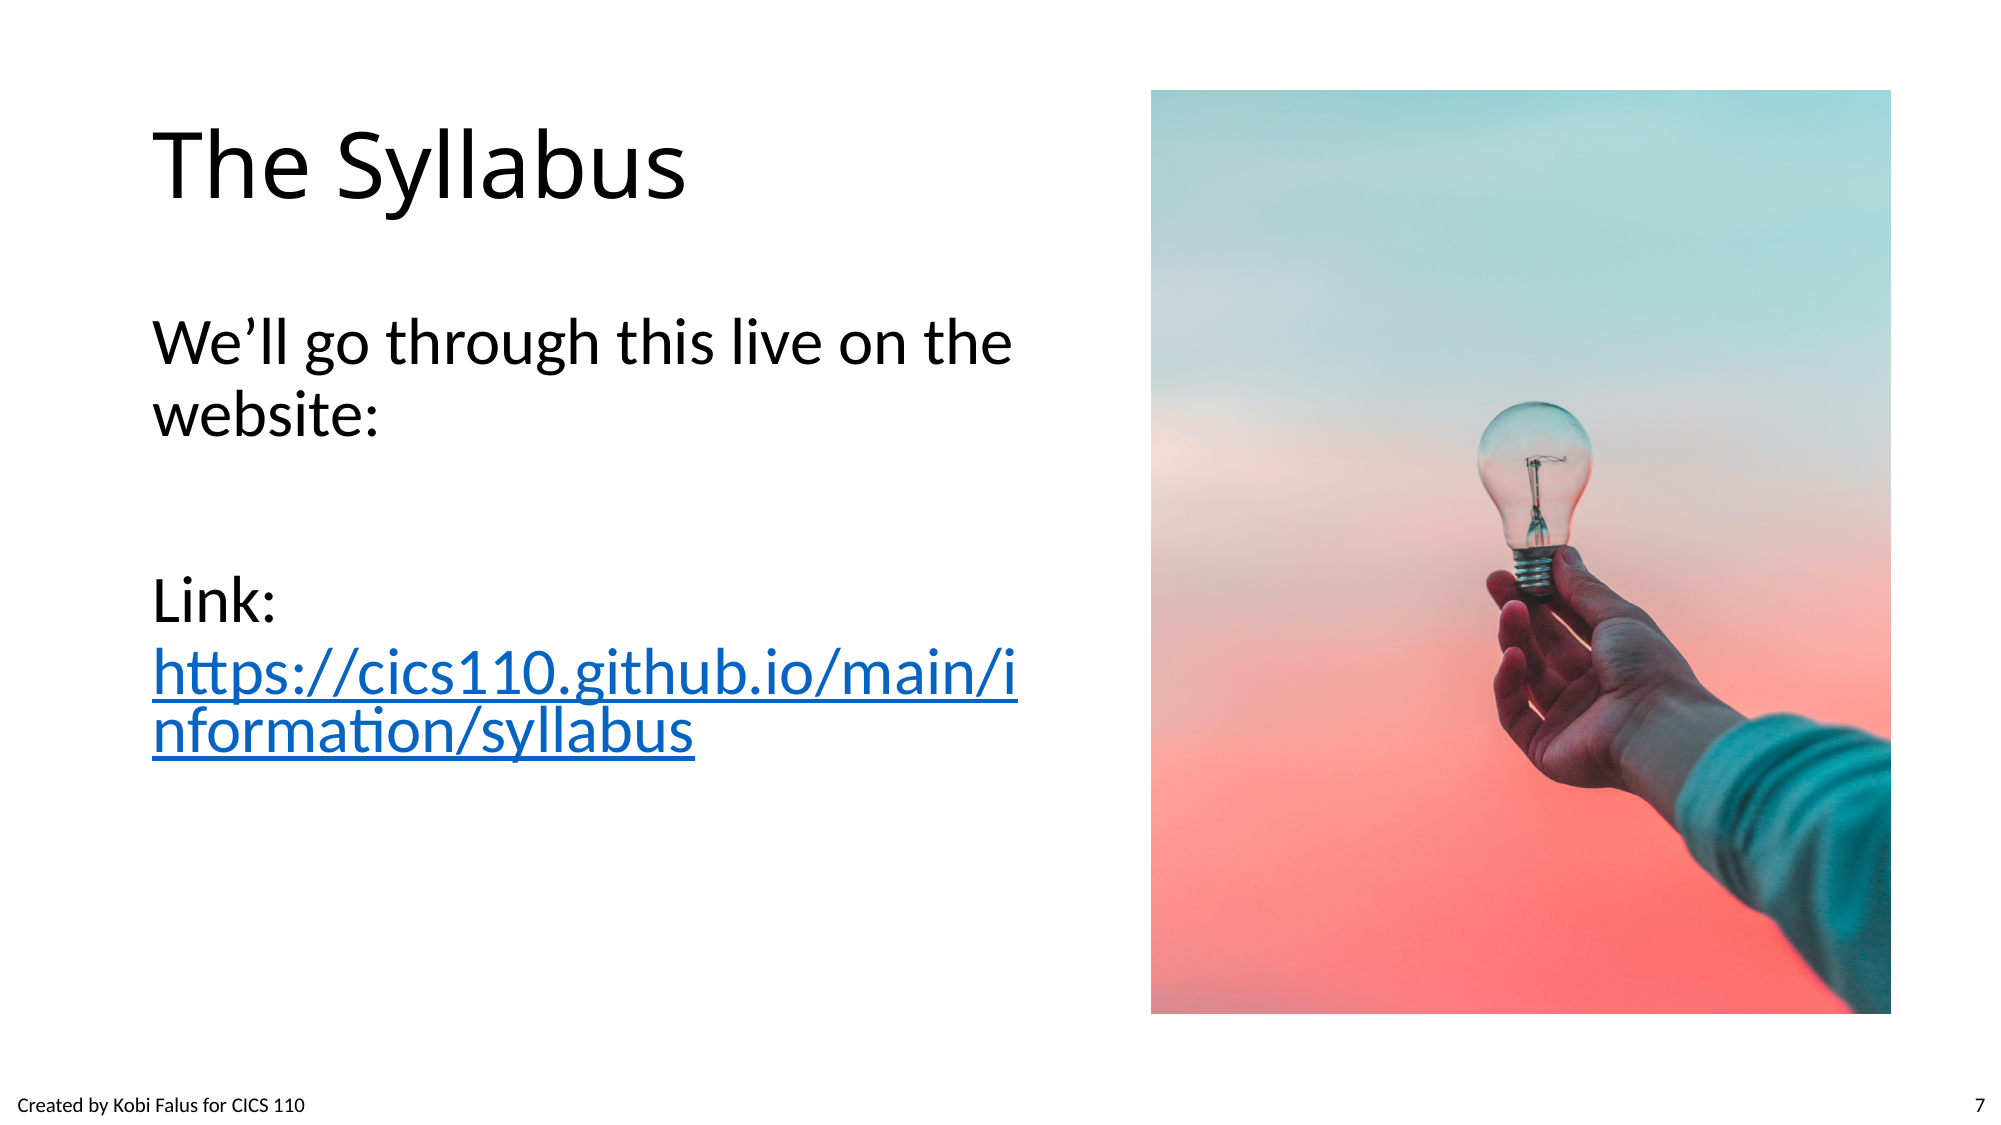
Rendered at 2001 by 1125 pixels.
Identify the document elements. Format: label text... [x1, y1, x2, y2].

title The Syllabus [137, 59, 1863, 278]
list We’ll go through this live on the website: Link: https://cics110.github.io/main/information/syllabus [137, 299, 1044, 1014]
picture [1151, 90, 1891, 1014]
